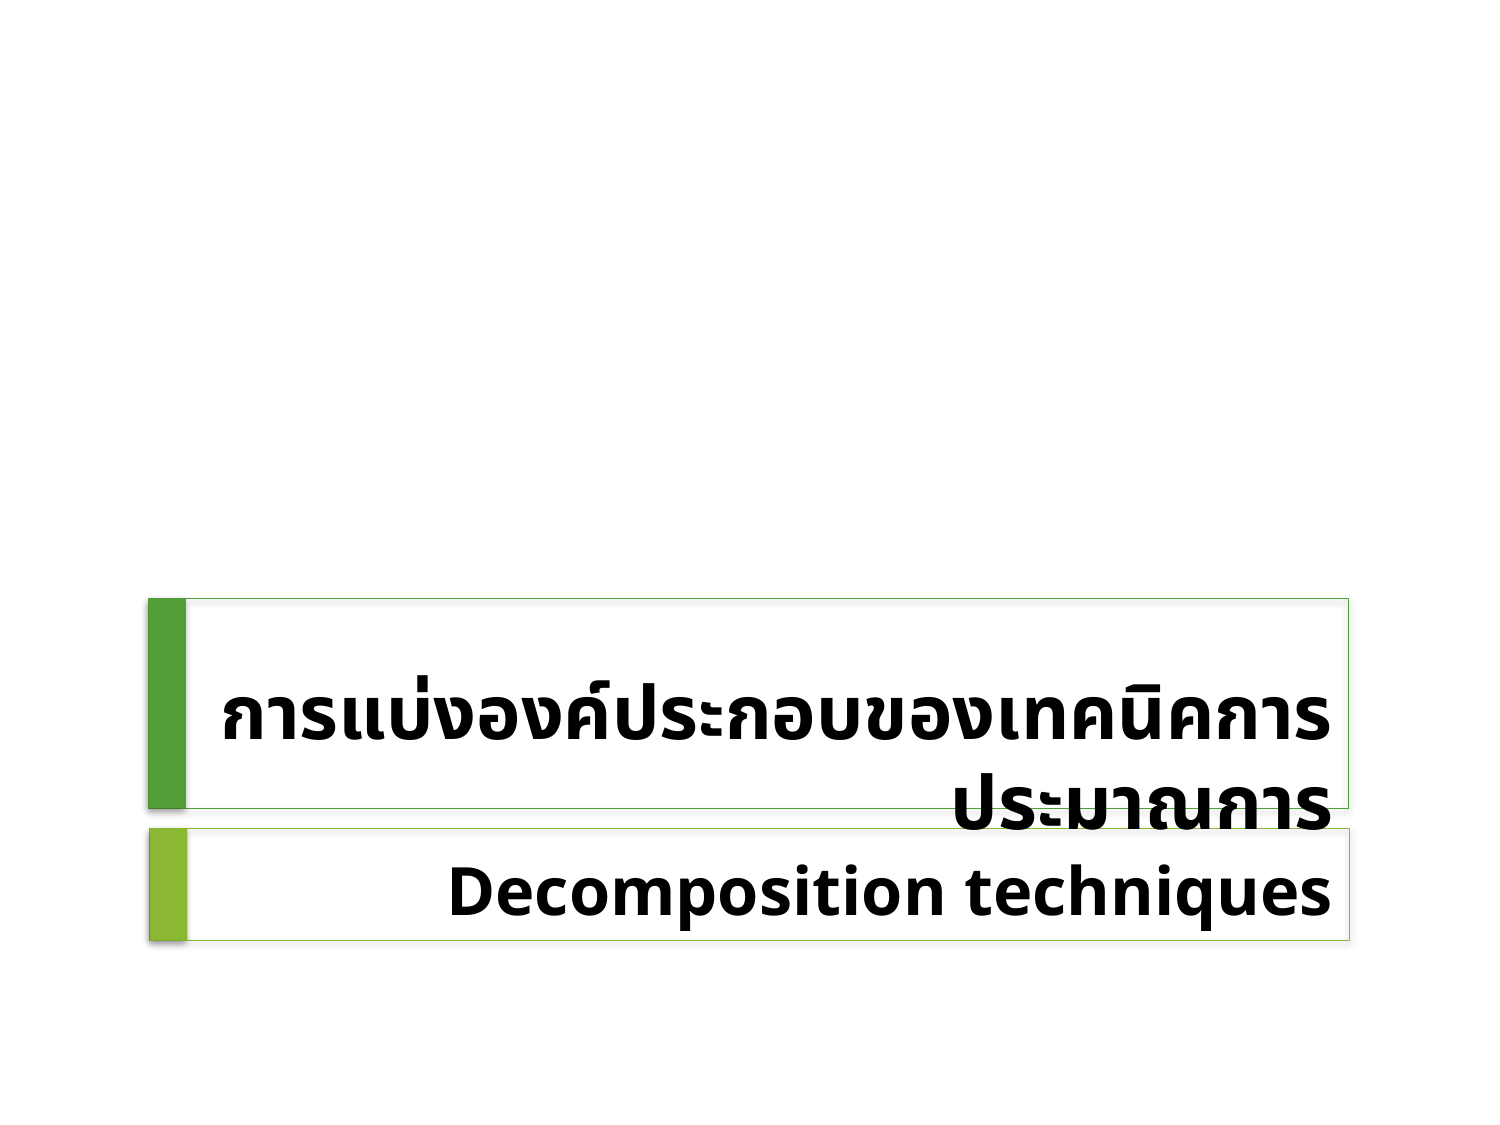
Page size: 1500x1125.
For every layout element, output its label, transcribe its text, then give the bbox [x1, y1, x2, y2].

title การแบ่งองค์ประกอบของเทคนิคการประมาณการ [135, 656, 1349, 820]
subtitle Decomposition techniques [223, 841, 1349, 929]
